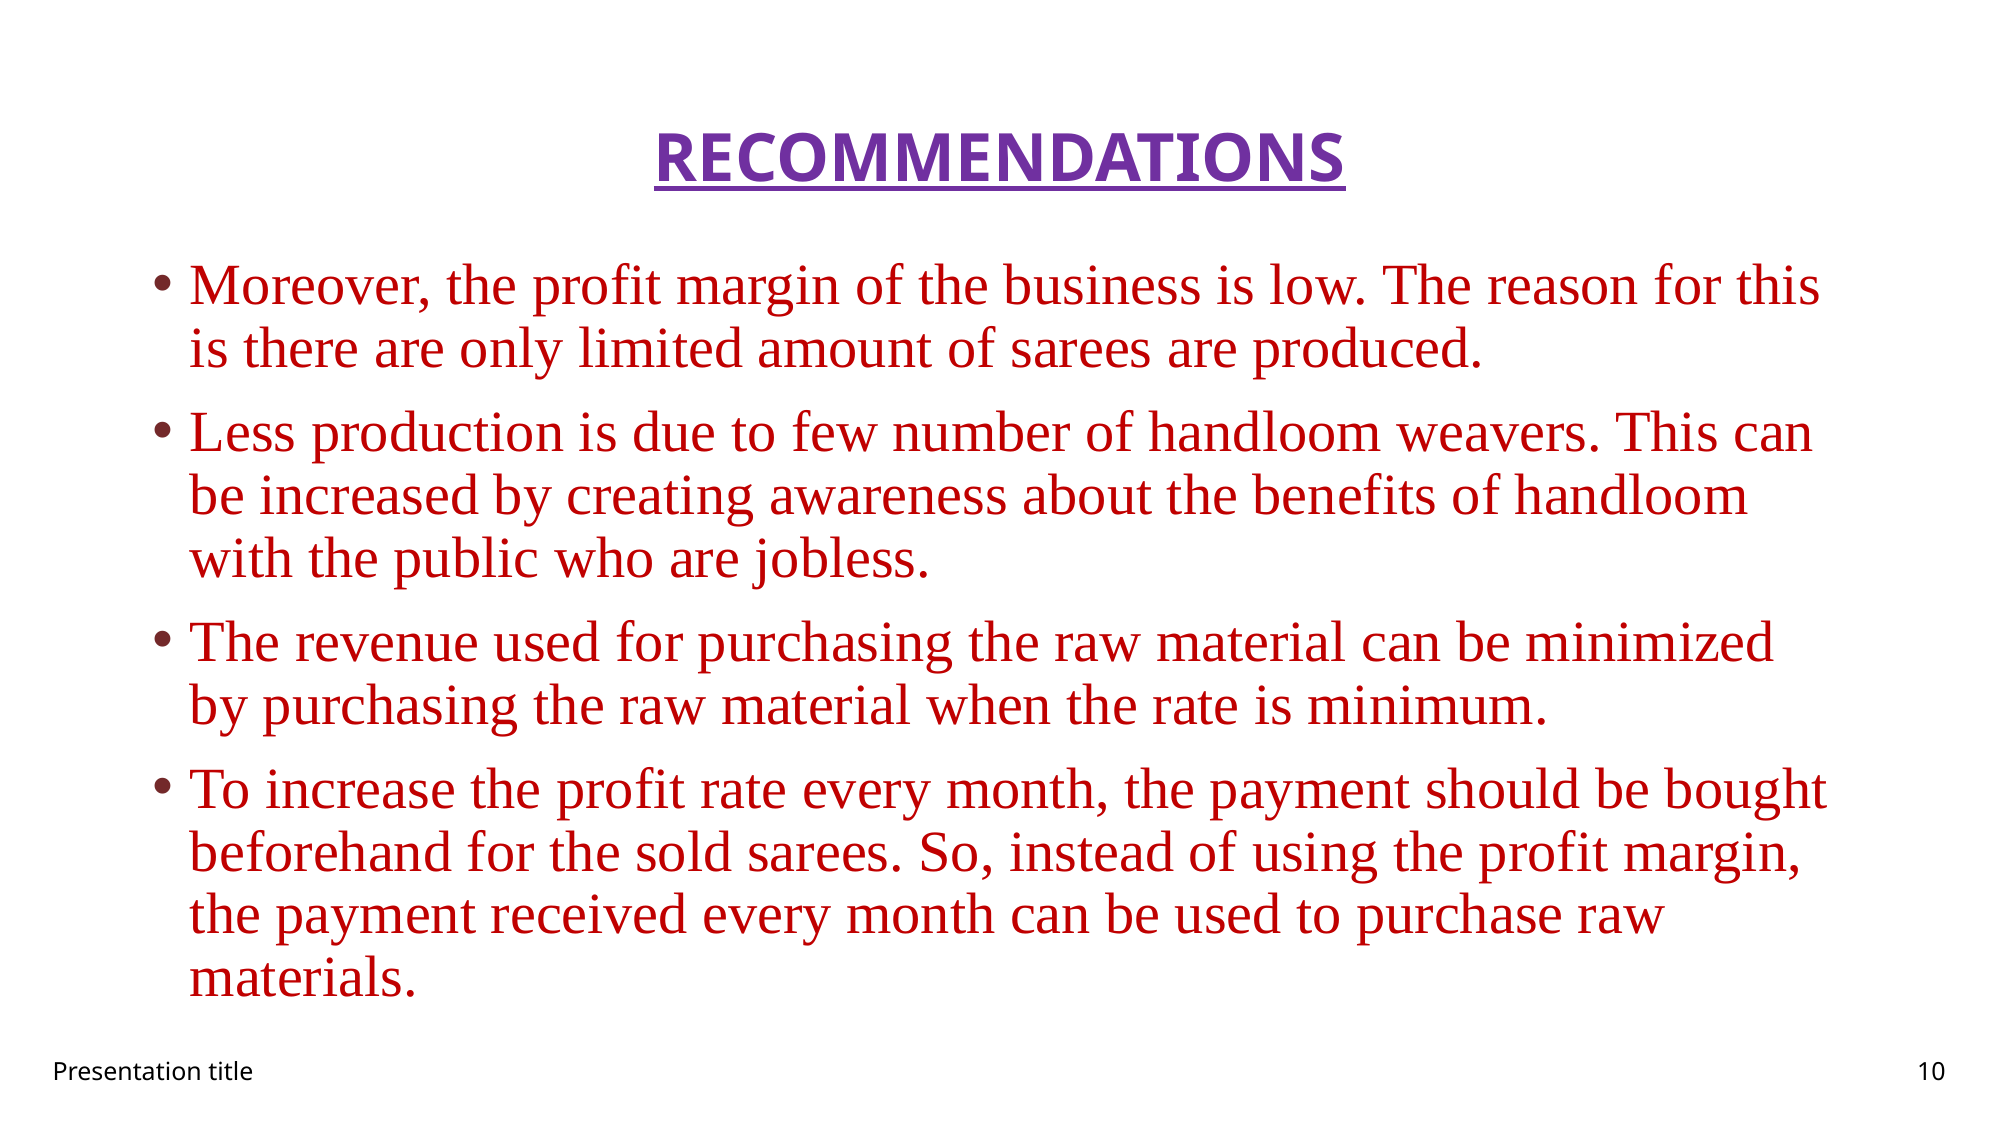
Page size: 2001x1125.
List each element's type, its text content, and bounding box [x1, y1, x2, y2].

list Moreover, the profit margin of the business is low. The reason for this is there are only limited amount of sarees are produced. Less production is due to few number of handloom weavers. This can be increased by creating awareness about the benefits of handloom with the public who are jobless. The revenue used for purchasing the raw material can be minimized by purchasing the raw material when the rate is minimum. To increase the profit rate every month, the payment should be bought beforehand for the sold sarees. So, instead of using the profit margin, the payment received every month can be used to purchase raw materials. [137, 247, 1863, 1031]
footer Presentation title [37, 1042, 713, 1103]
title RECOMMENDATIONS [137, 50, 1863, 247]
slide_number 10 [1510, 1042, 1961, 1103]
